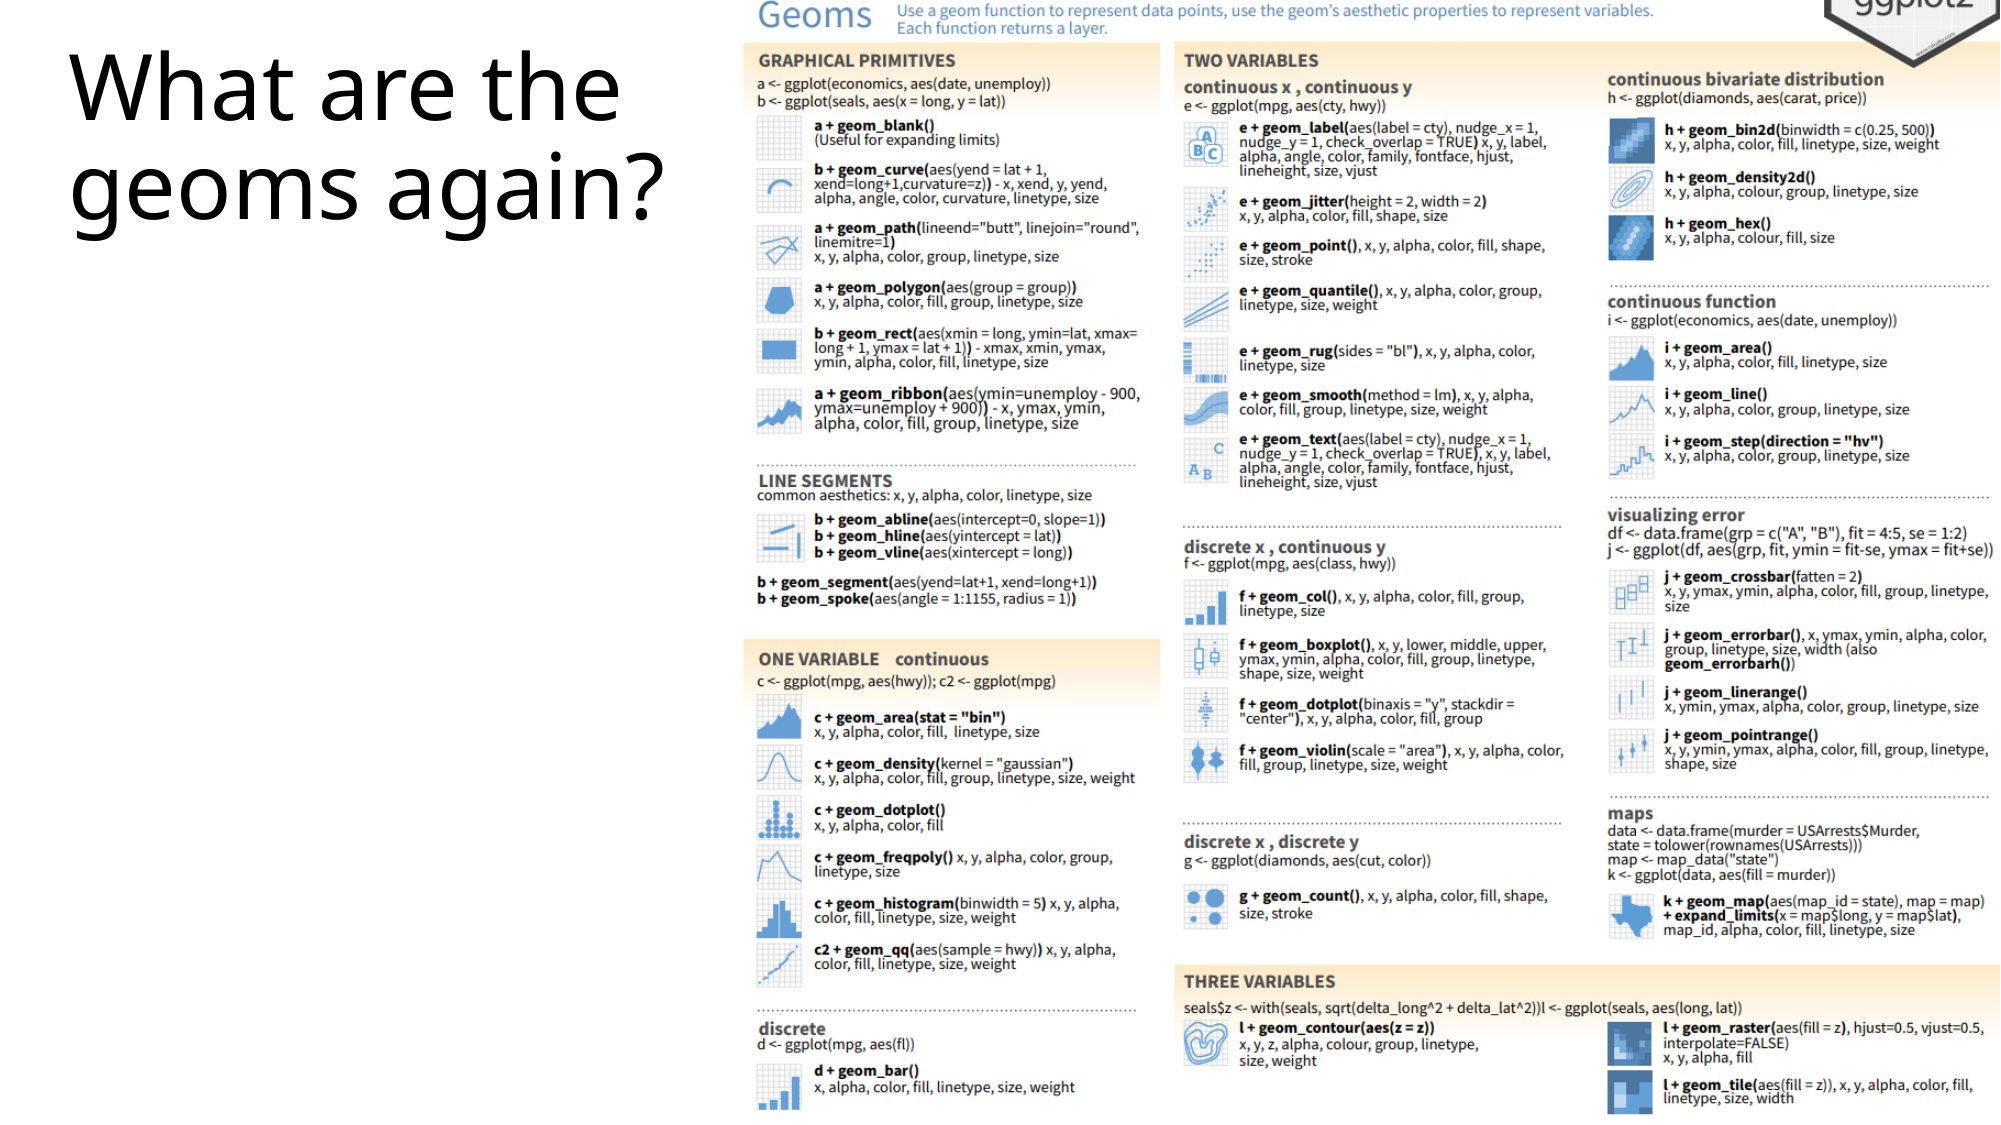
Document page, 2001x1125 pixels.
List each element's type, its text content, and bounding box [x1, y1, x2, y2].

picture [738, 0, 2000, 1125]
title What are the geoms again? [53, 31, 738, 250]
